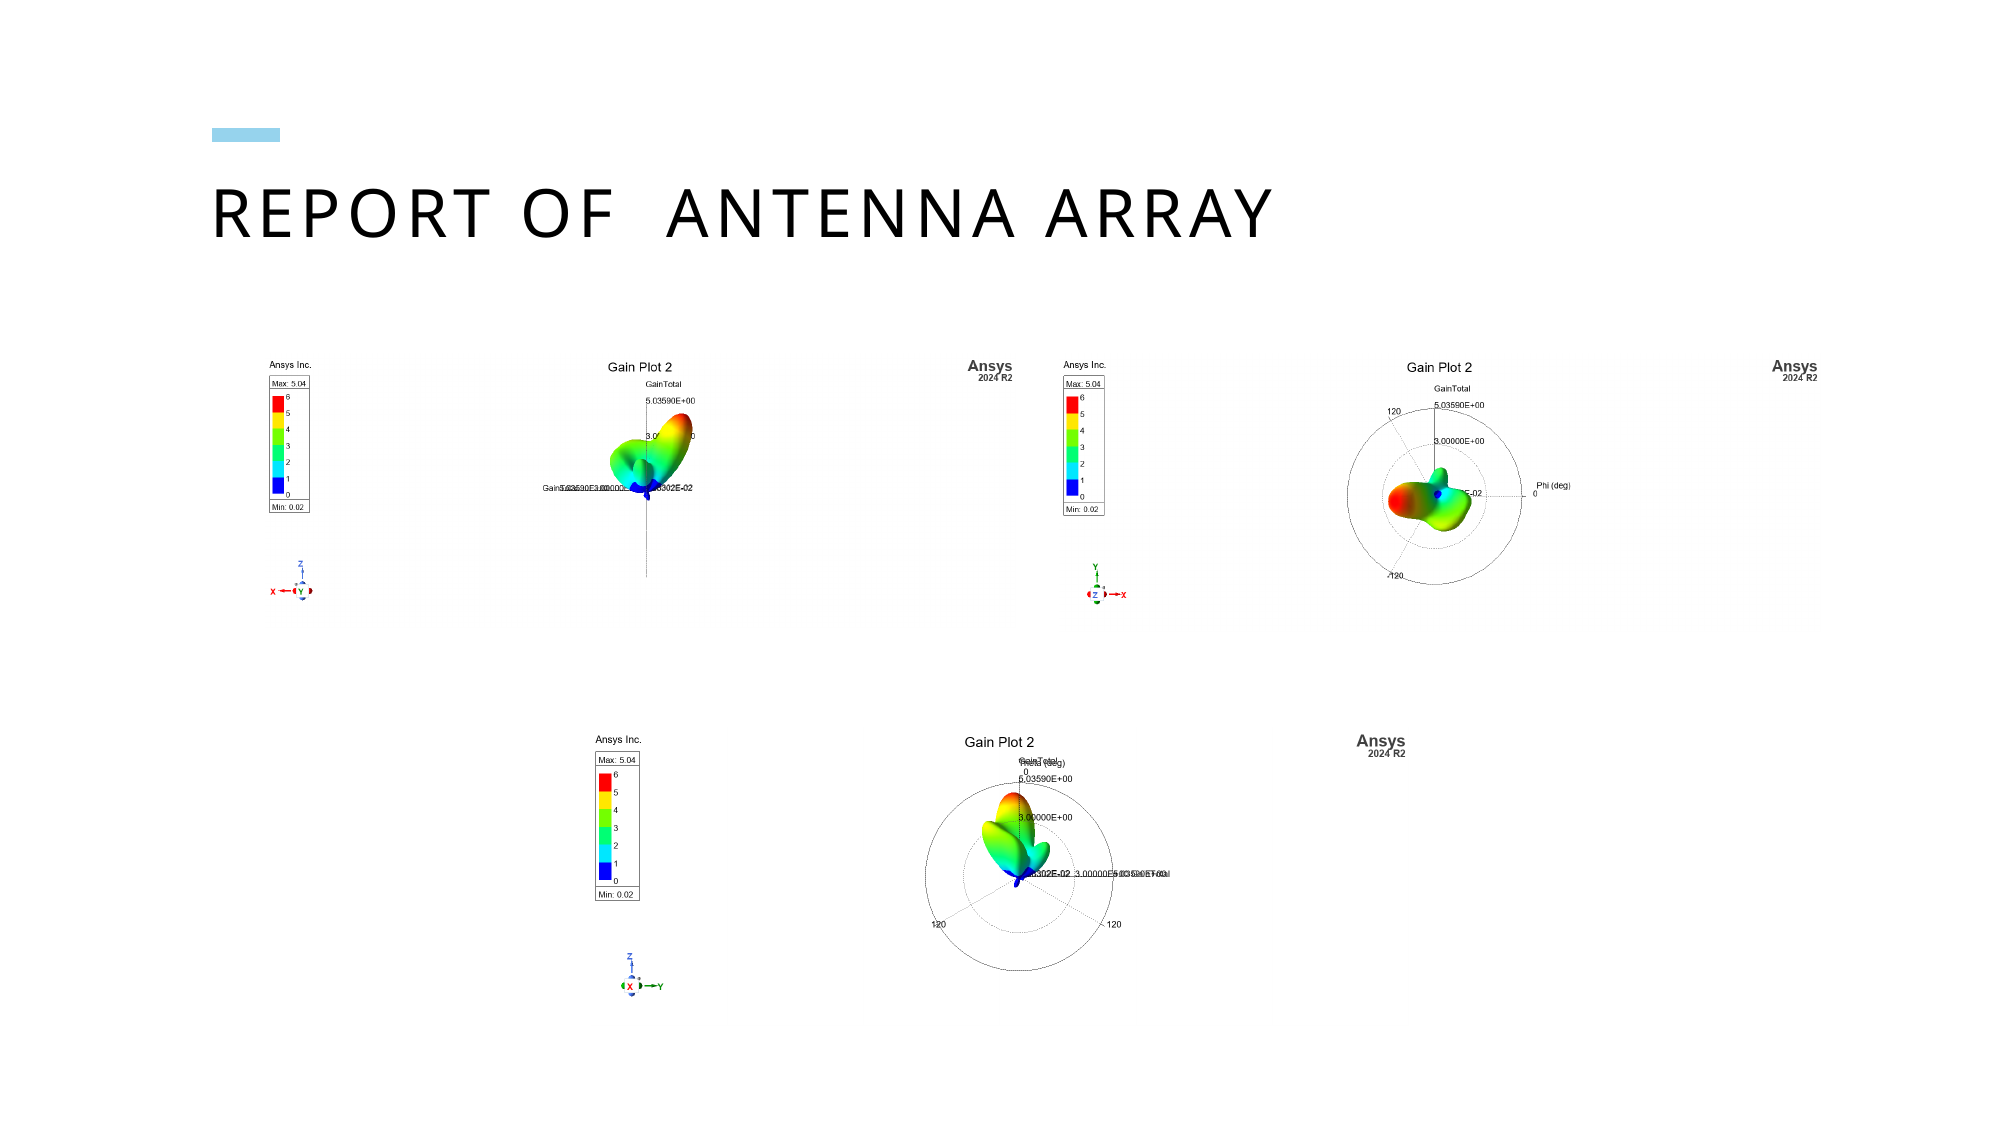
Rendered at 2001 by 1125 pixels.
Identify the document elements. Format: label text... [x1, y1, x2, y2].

title Report of antenna array [210, 179, 1821, 330]
picture [591, 727, 1409, 1026]
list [265, 353, 1016, 628]
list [1059, 353, 1821, 632]
